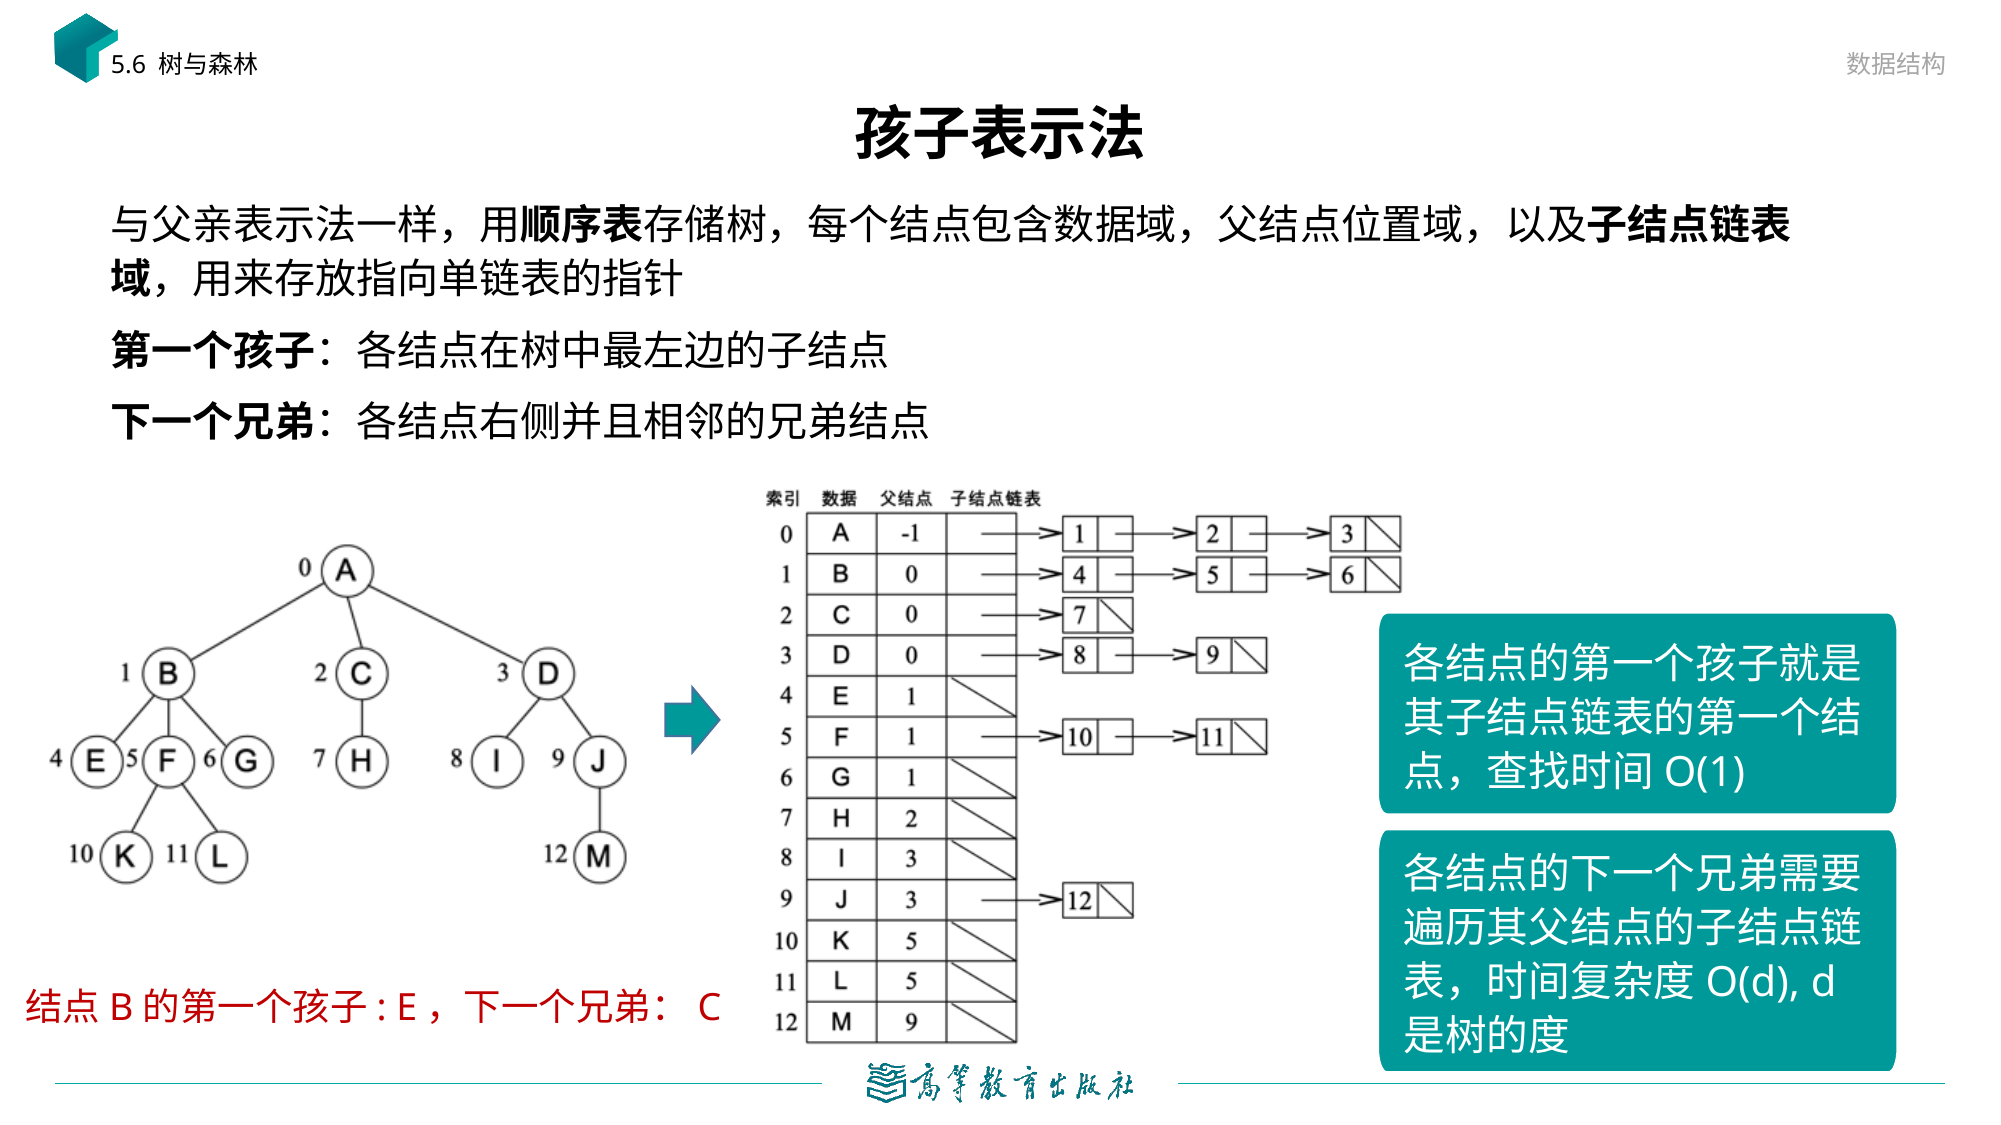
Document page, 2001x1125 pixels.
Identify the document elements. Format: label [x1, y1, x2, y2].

subtitle [95, 44, 894, 99]
list [95, 186, 1821, 452]
picture [867, 1063, 1133, 1103]
list [1115, 32, 1962, 86]
title [137, 92, 1863, 178]
text_box [10, 975, 743, 1035]
text_box [1377, 828, 1899, 1074]
picture [32, 535, 664, 912]
picture [743, 476, 1427, 1058]
text_box [1427, 611, 1899, 816]
text_box [664, 684, 721, 756]
